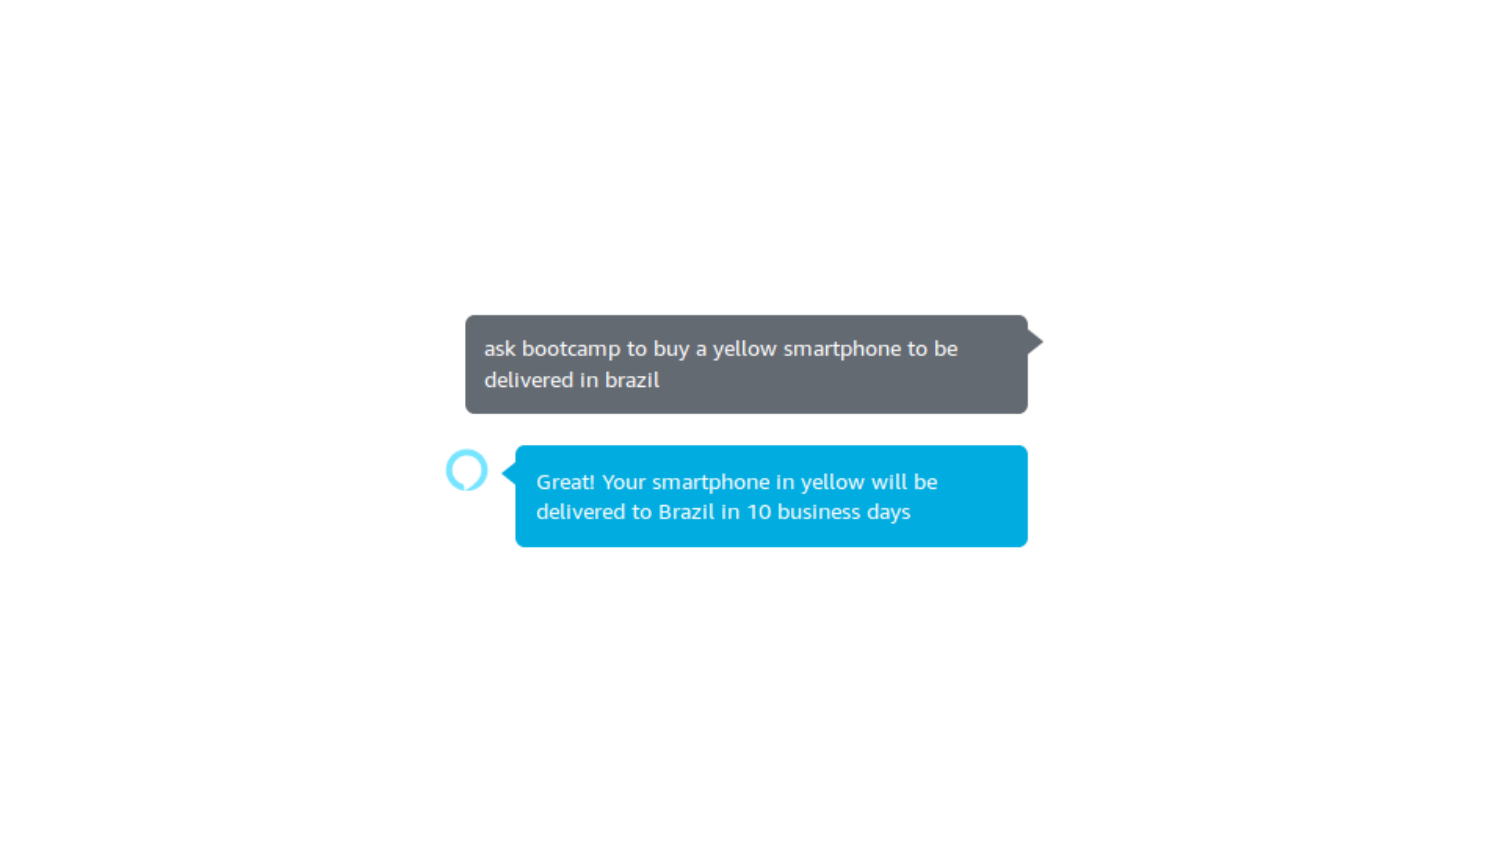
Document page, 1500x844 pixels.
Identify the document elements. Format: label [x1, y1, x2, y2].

picture [432, 286, 1066, 571]
